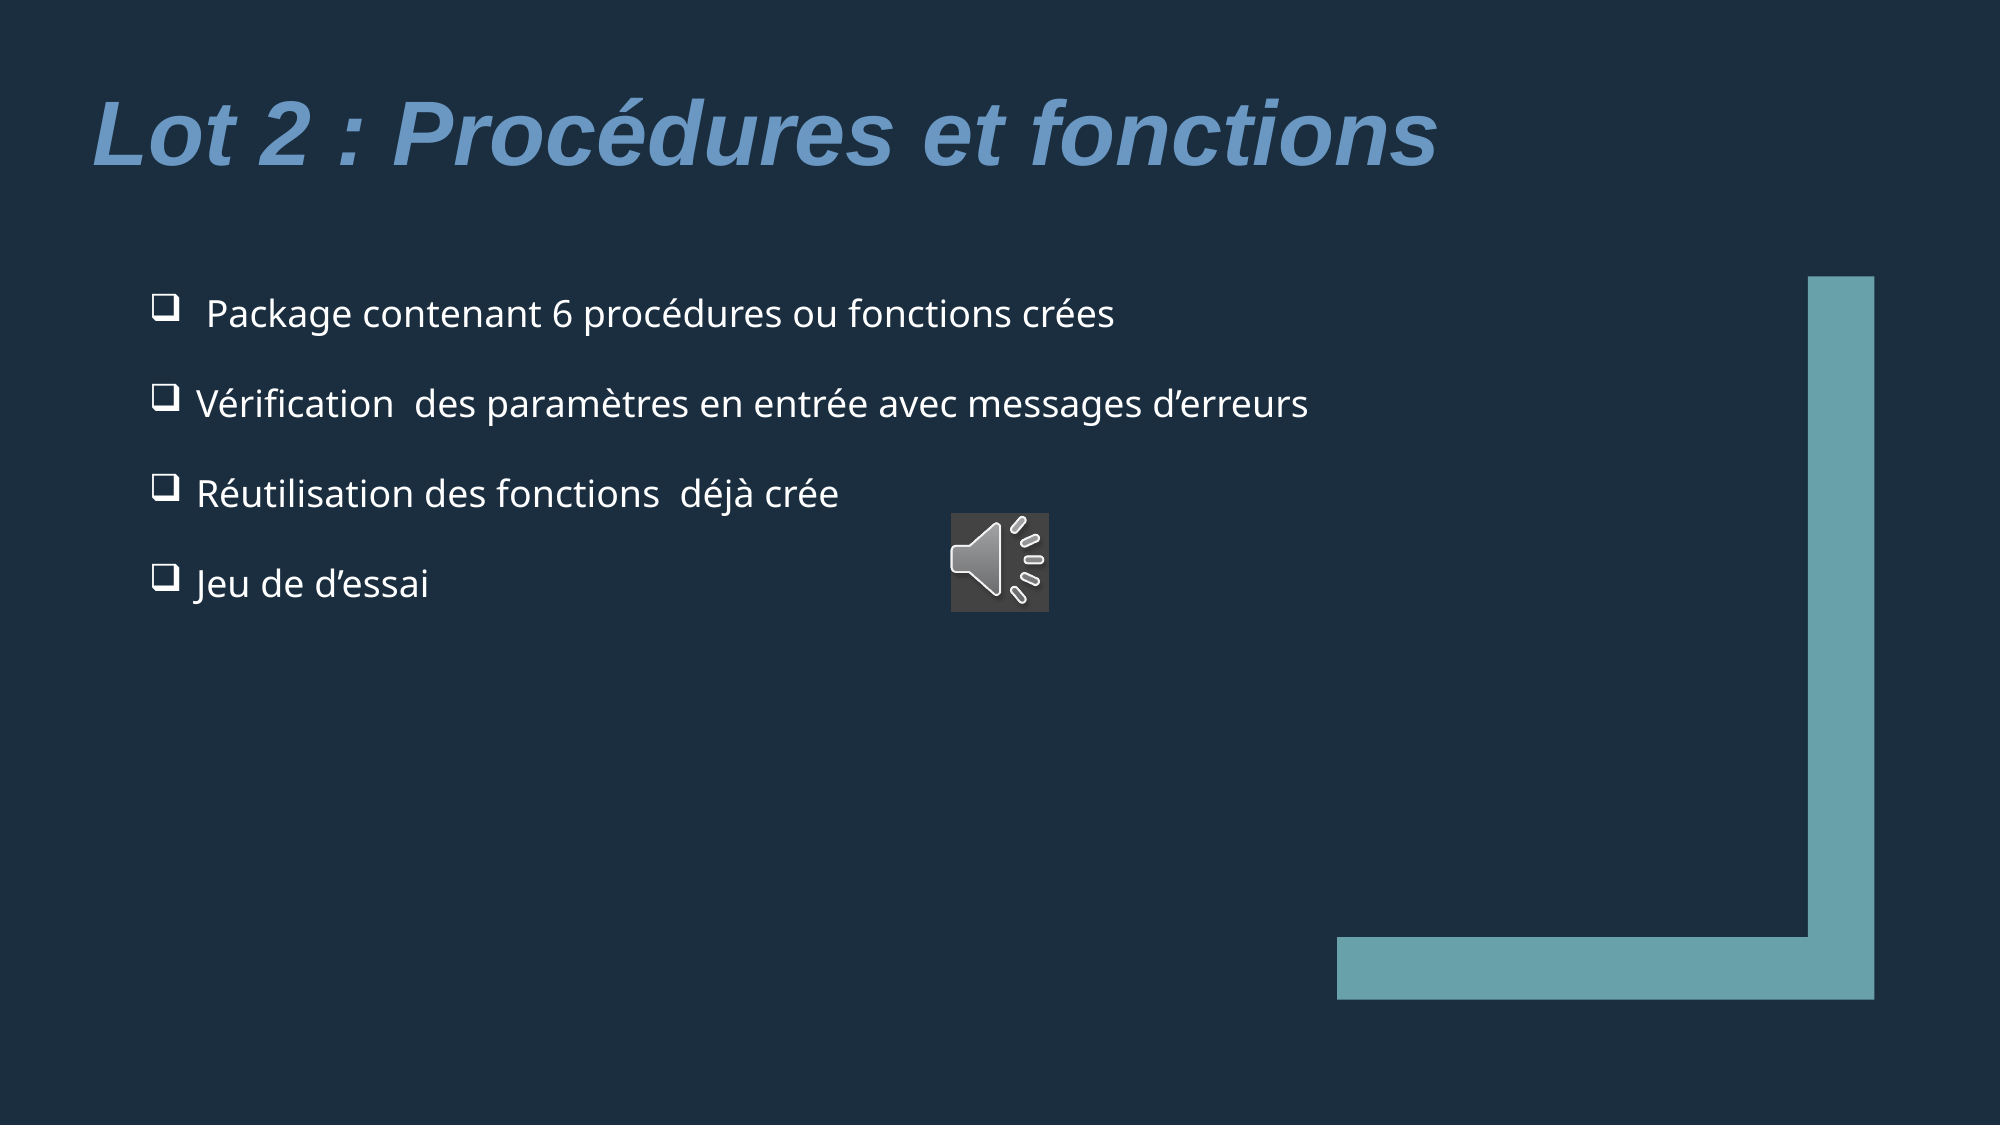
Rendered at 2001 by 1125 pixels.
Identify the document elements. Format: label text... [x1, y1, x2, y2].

text_box Lot 2 : Procédures et fonctions [78, 66, 1641, 192]
text_box Package contenant 6 procédures ou fonctions crées Vérification des paramètres en entrée avec messages d’erreurs Réutilisation des fonctions déjà crée Jeu de d’essai [134, 282, 1623, 793]
picture [949, 512, 1050, 613]
